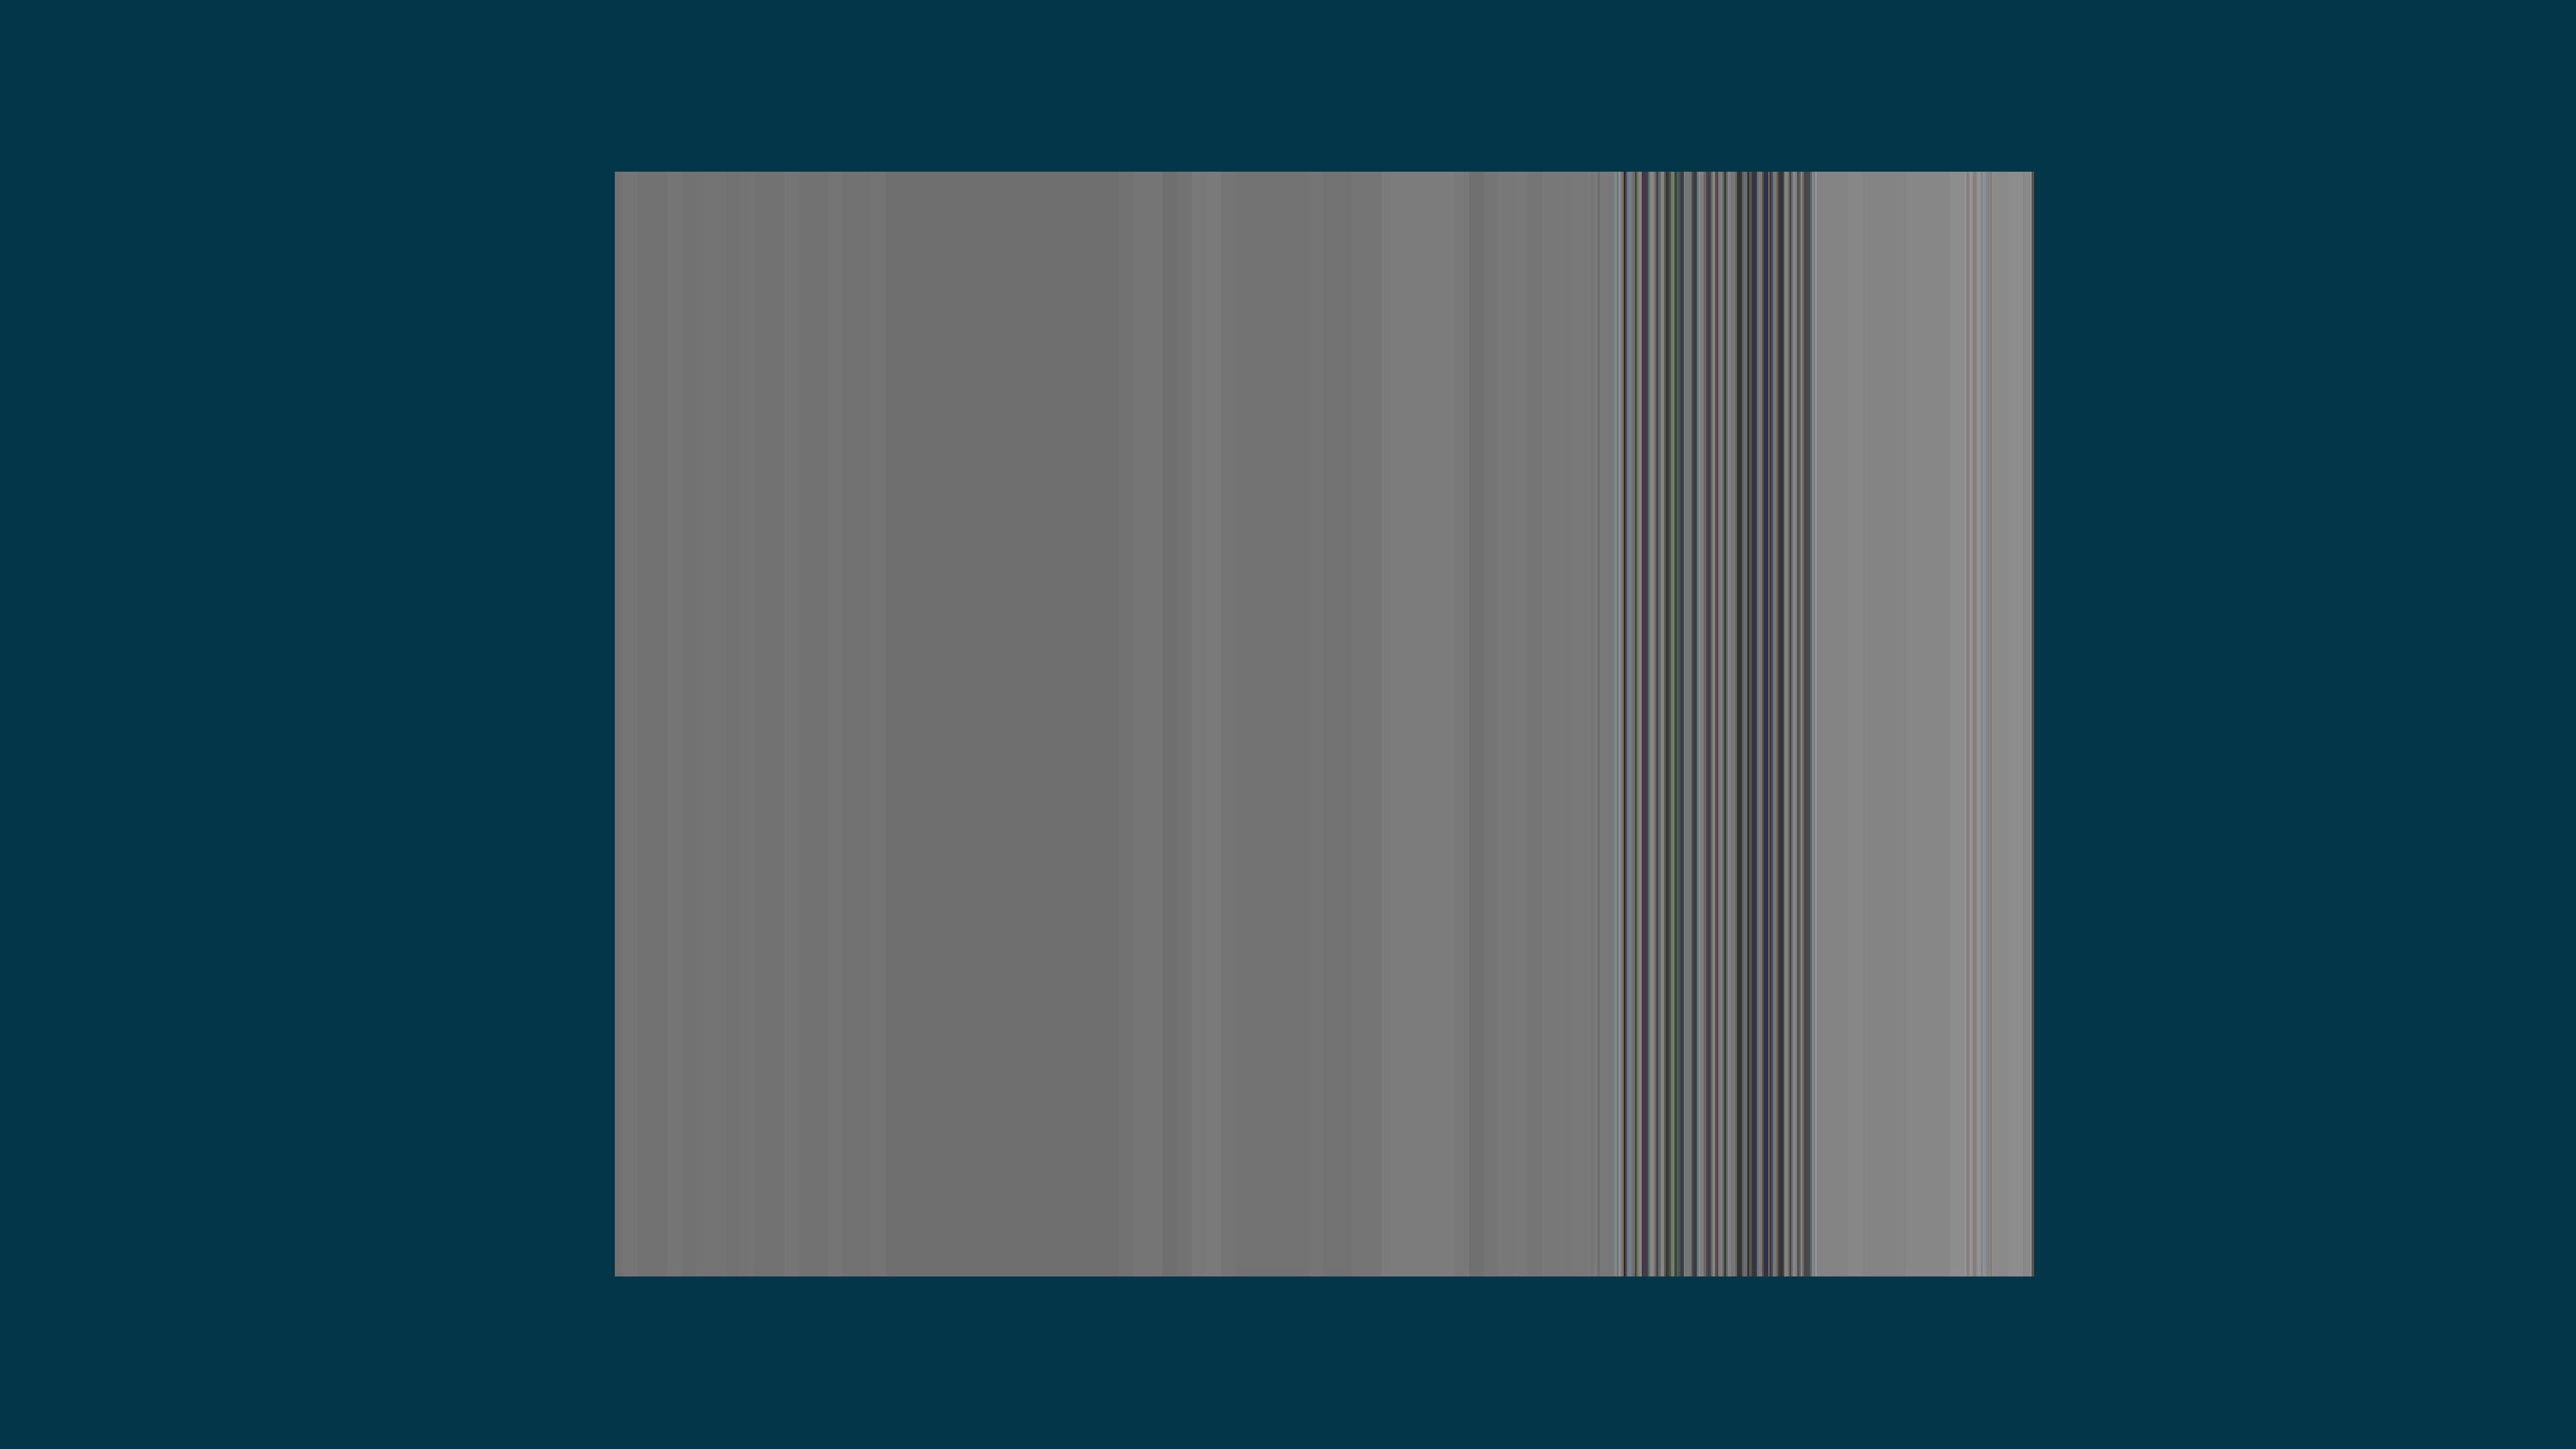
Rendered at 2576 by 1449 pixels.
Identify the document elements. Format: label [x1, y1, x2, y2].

text_box [614, 171, 2035, 1277]
